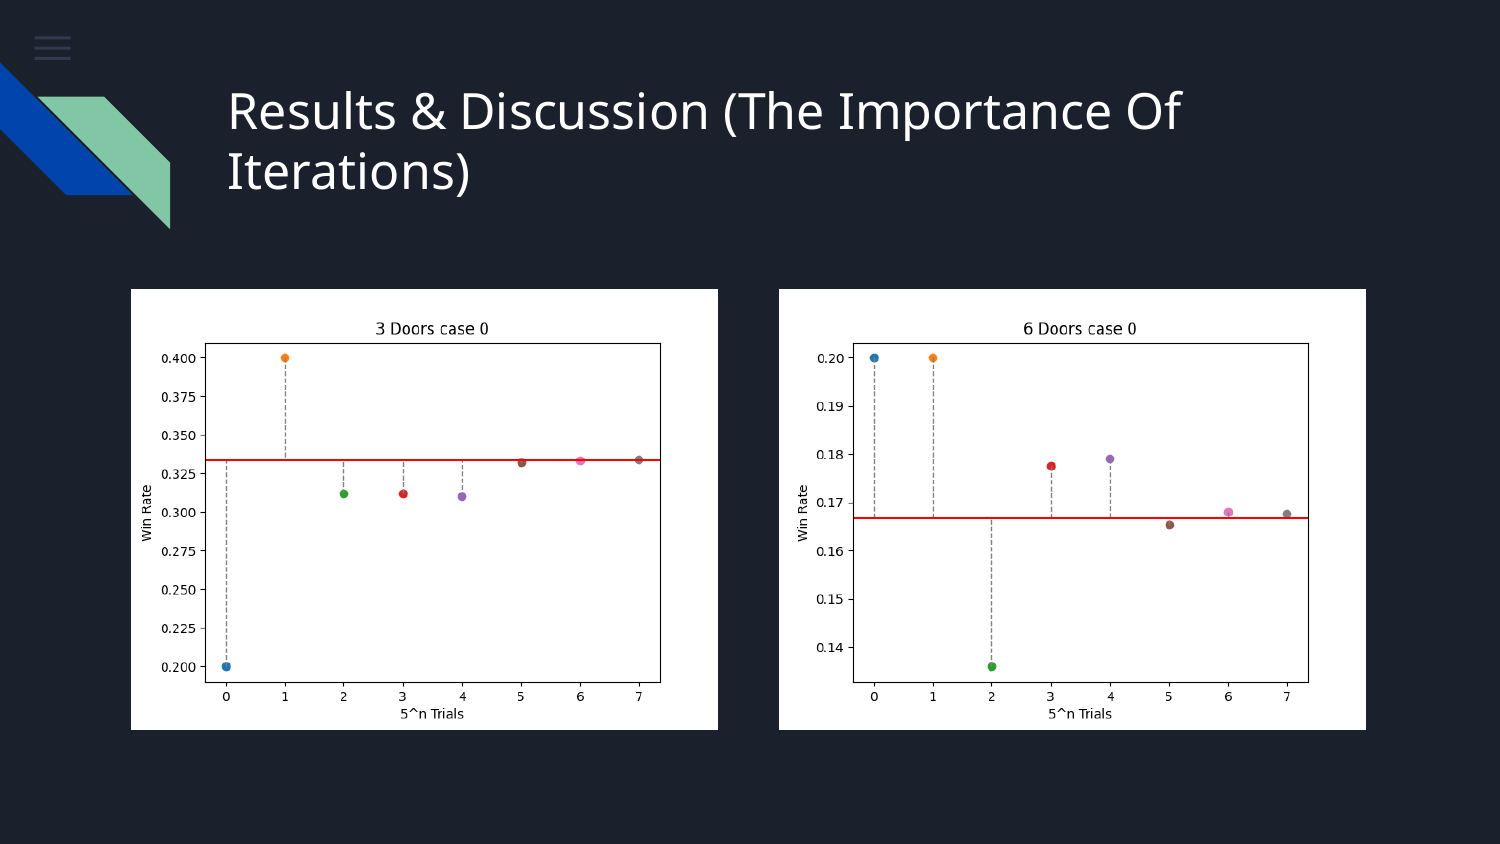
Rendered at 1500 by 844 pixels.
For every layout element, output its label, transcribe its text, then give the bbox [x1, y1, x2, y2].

title Results & Discussion (The Importance Of Iterations) [212, 64, 1368, 215]
picture [131, 289, 718, 730]
picture [779, 289, 1366, 730]
